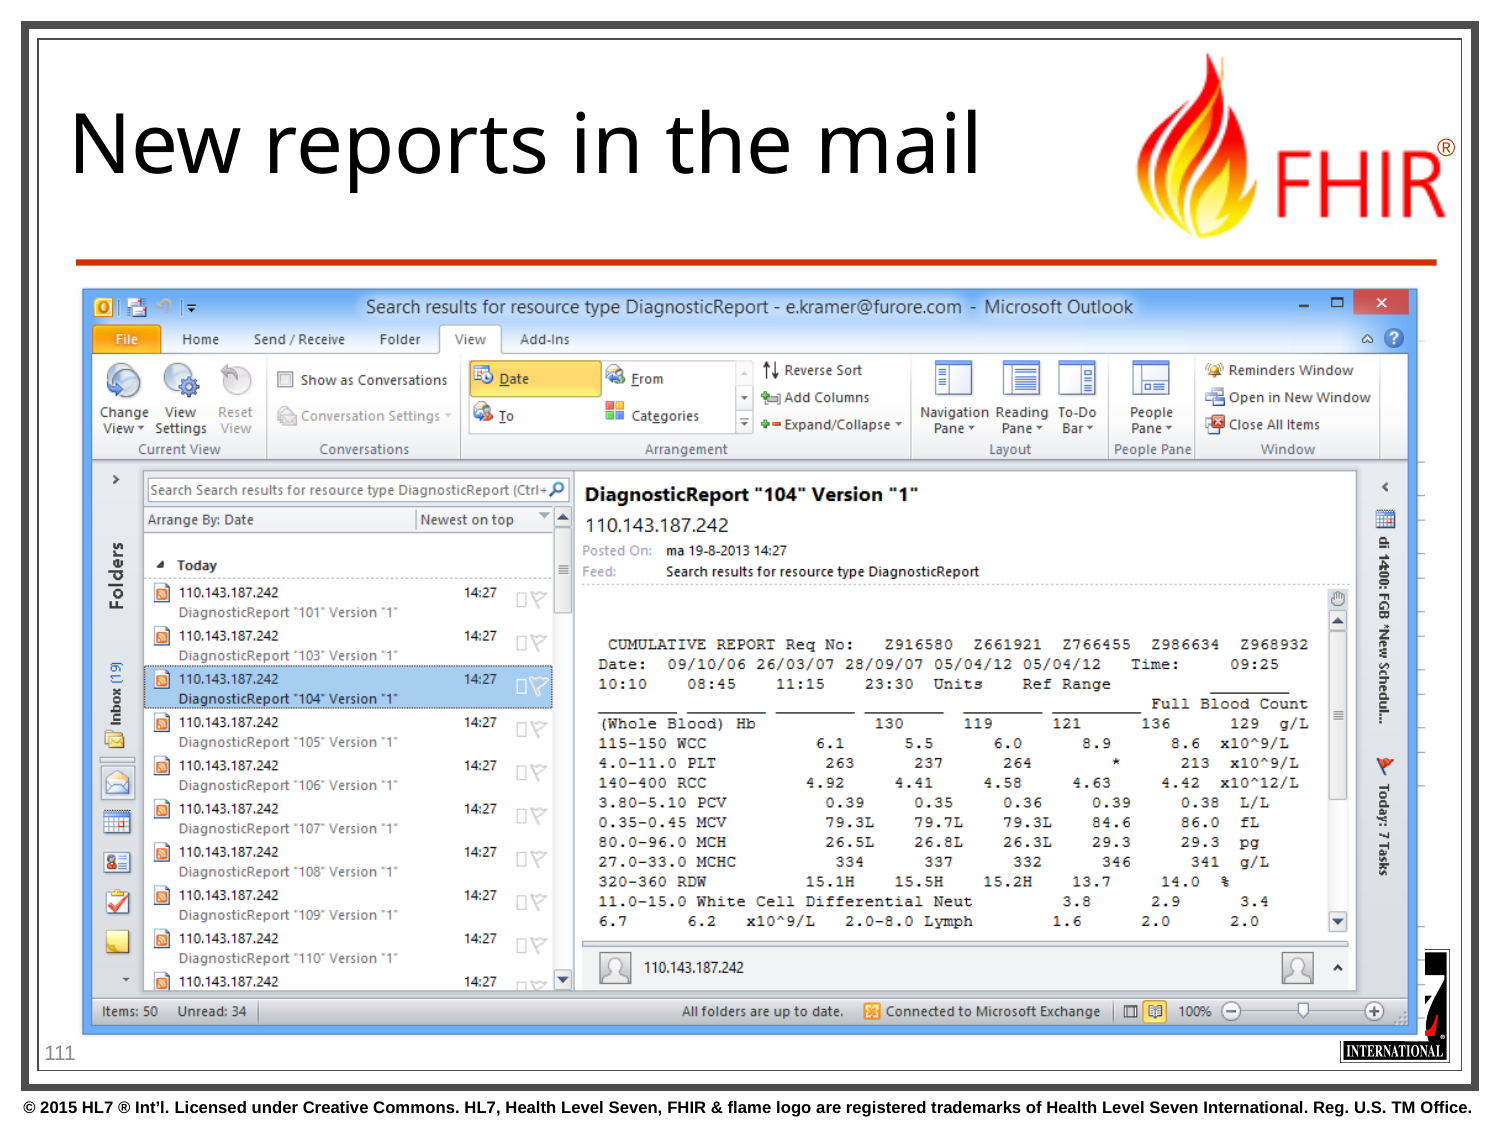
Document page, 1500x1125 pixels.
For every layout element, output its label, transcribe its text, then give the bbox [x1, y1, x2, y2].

picture [74, 285, 1450, 1063]
picture [1124, 42, 1458, 249]
title New reports in the mail [53, 54, 1128, 244]
slide_number 111 [29, 1034, 148, 1071]
